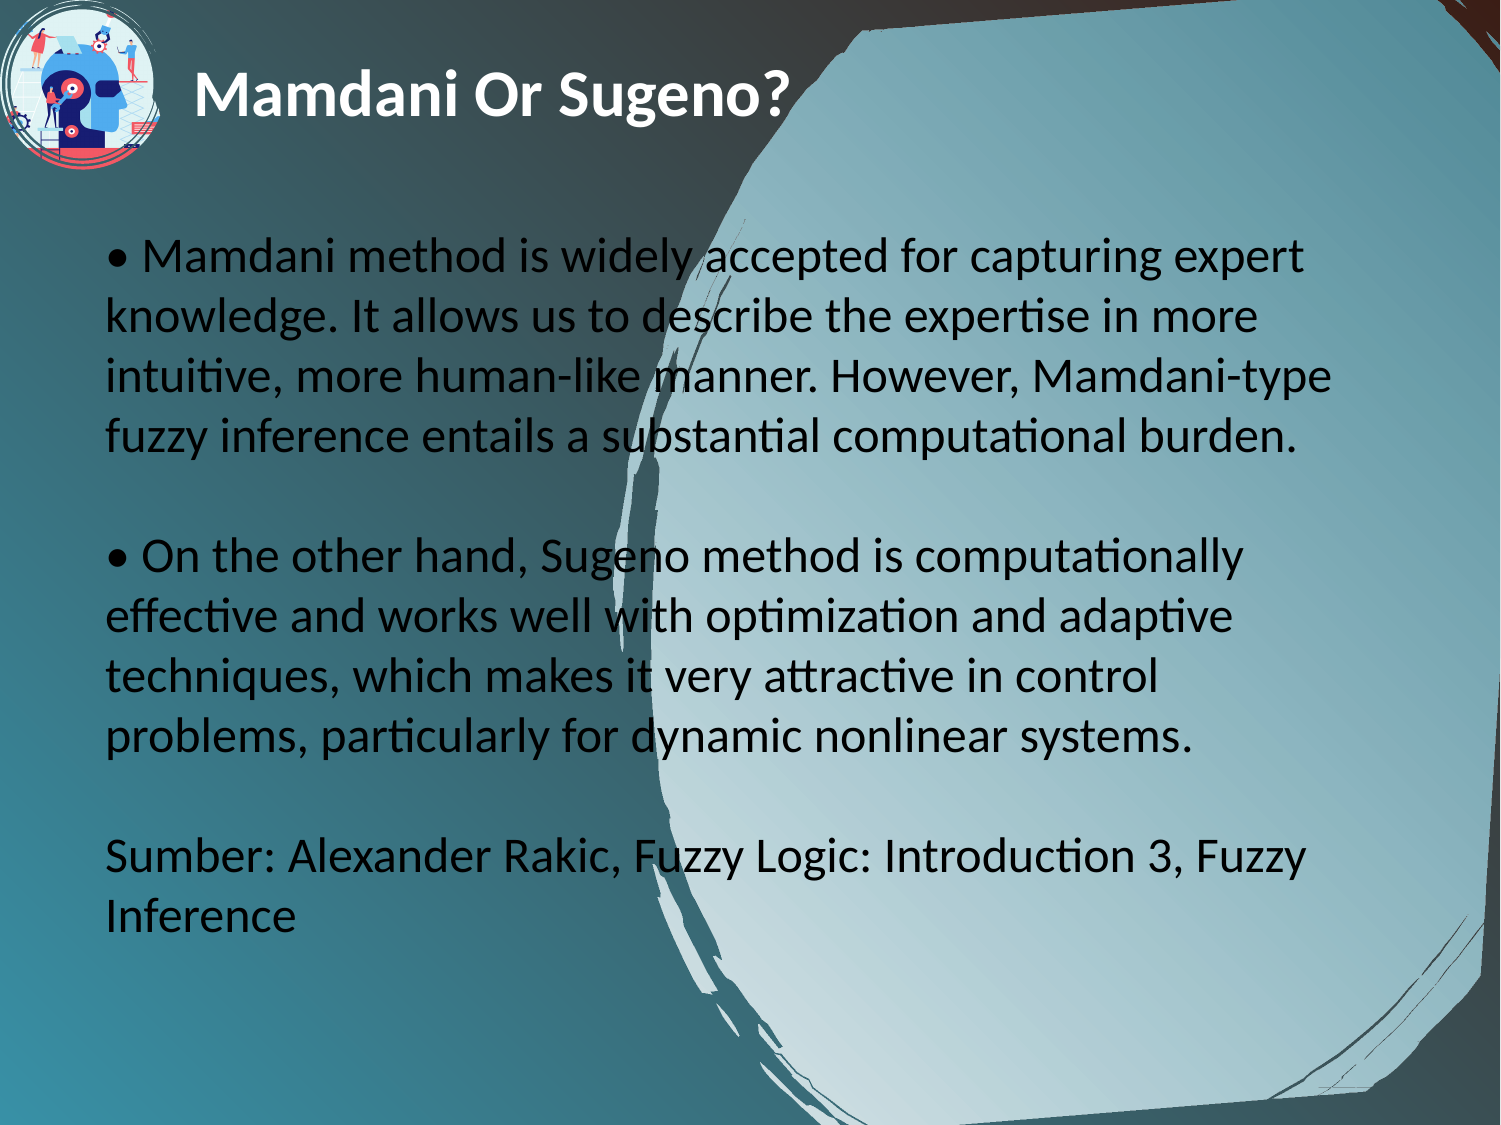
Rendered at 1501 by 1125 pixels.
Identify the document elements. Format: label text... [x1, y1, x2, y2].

text_box • Mamdani method is widely accepted for capturing expert knowledge. It allows us to describe the expertise in more intuitive, more human-like manner. However, Mamdani-type fuzzy inference entails a substantial computational burden. • On the other hand, Sugeno method is computationally effective and works well with optimization and adaptive techniques, which makes it very attractive in control problems, particularly for dynamic nonlinear systems. Sumber: Alexander Rakic, Fuzzy Logic: Introduction 3, Fuzzy Inference [90, 215, 1376, 950]
title Mamdani Or Sugeno? [193, 31, 1501, 130]
picture [0, 0, 161, 170]
